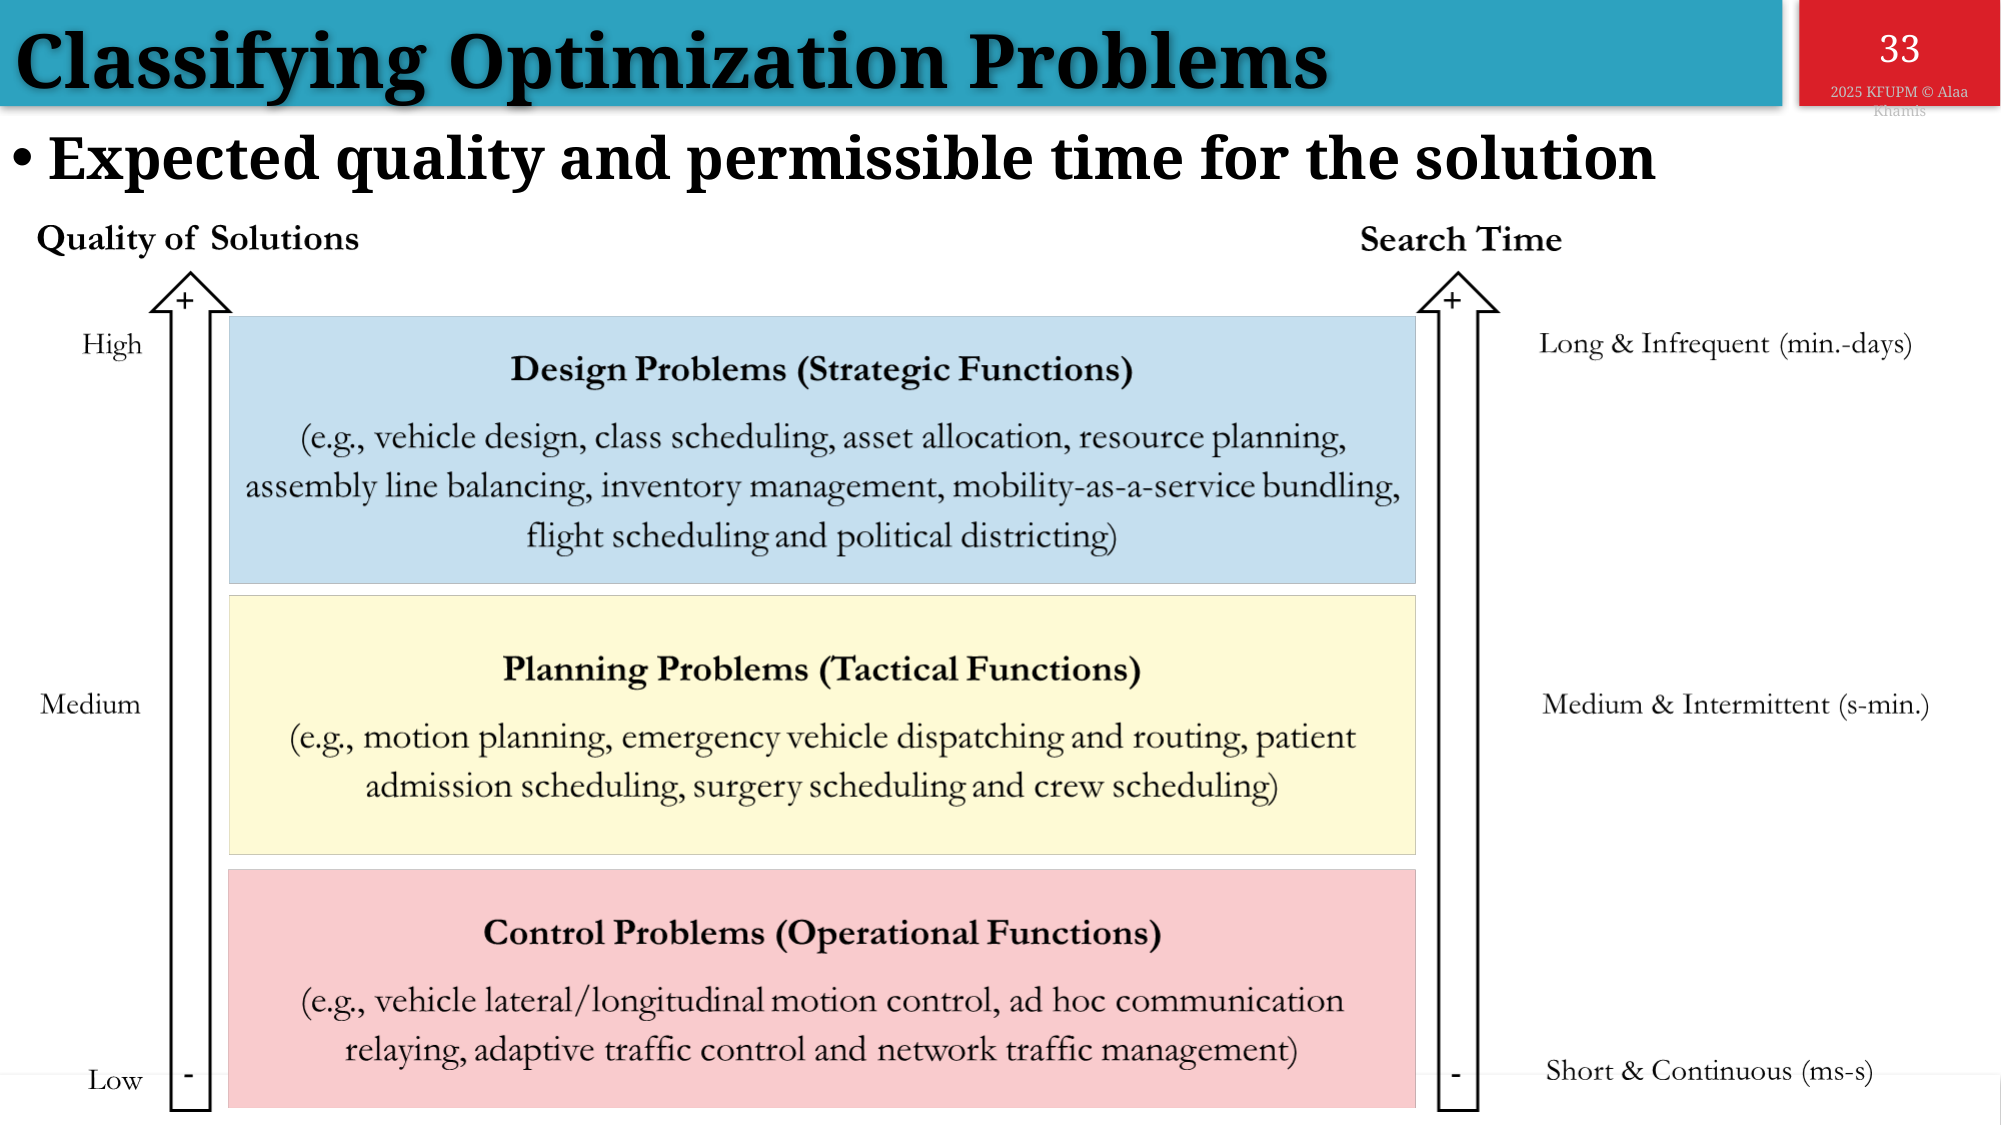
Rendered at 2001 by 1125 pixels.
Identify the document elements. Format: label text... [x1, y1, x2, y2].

text_box Expected quality and permissible time for the solution [1, 118, 1990, 192]
text_box Classifying Optimization Problems [0, 0, 1753, 110]
picture [12, 202, 1995, 1117]
